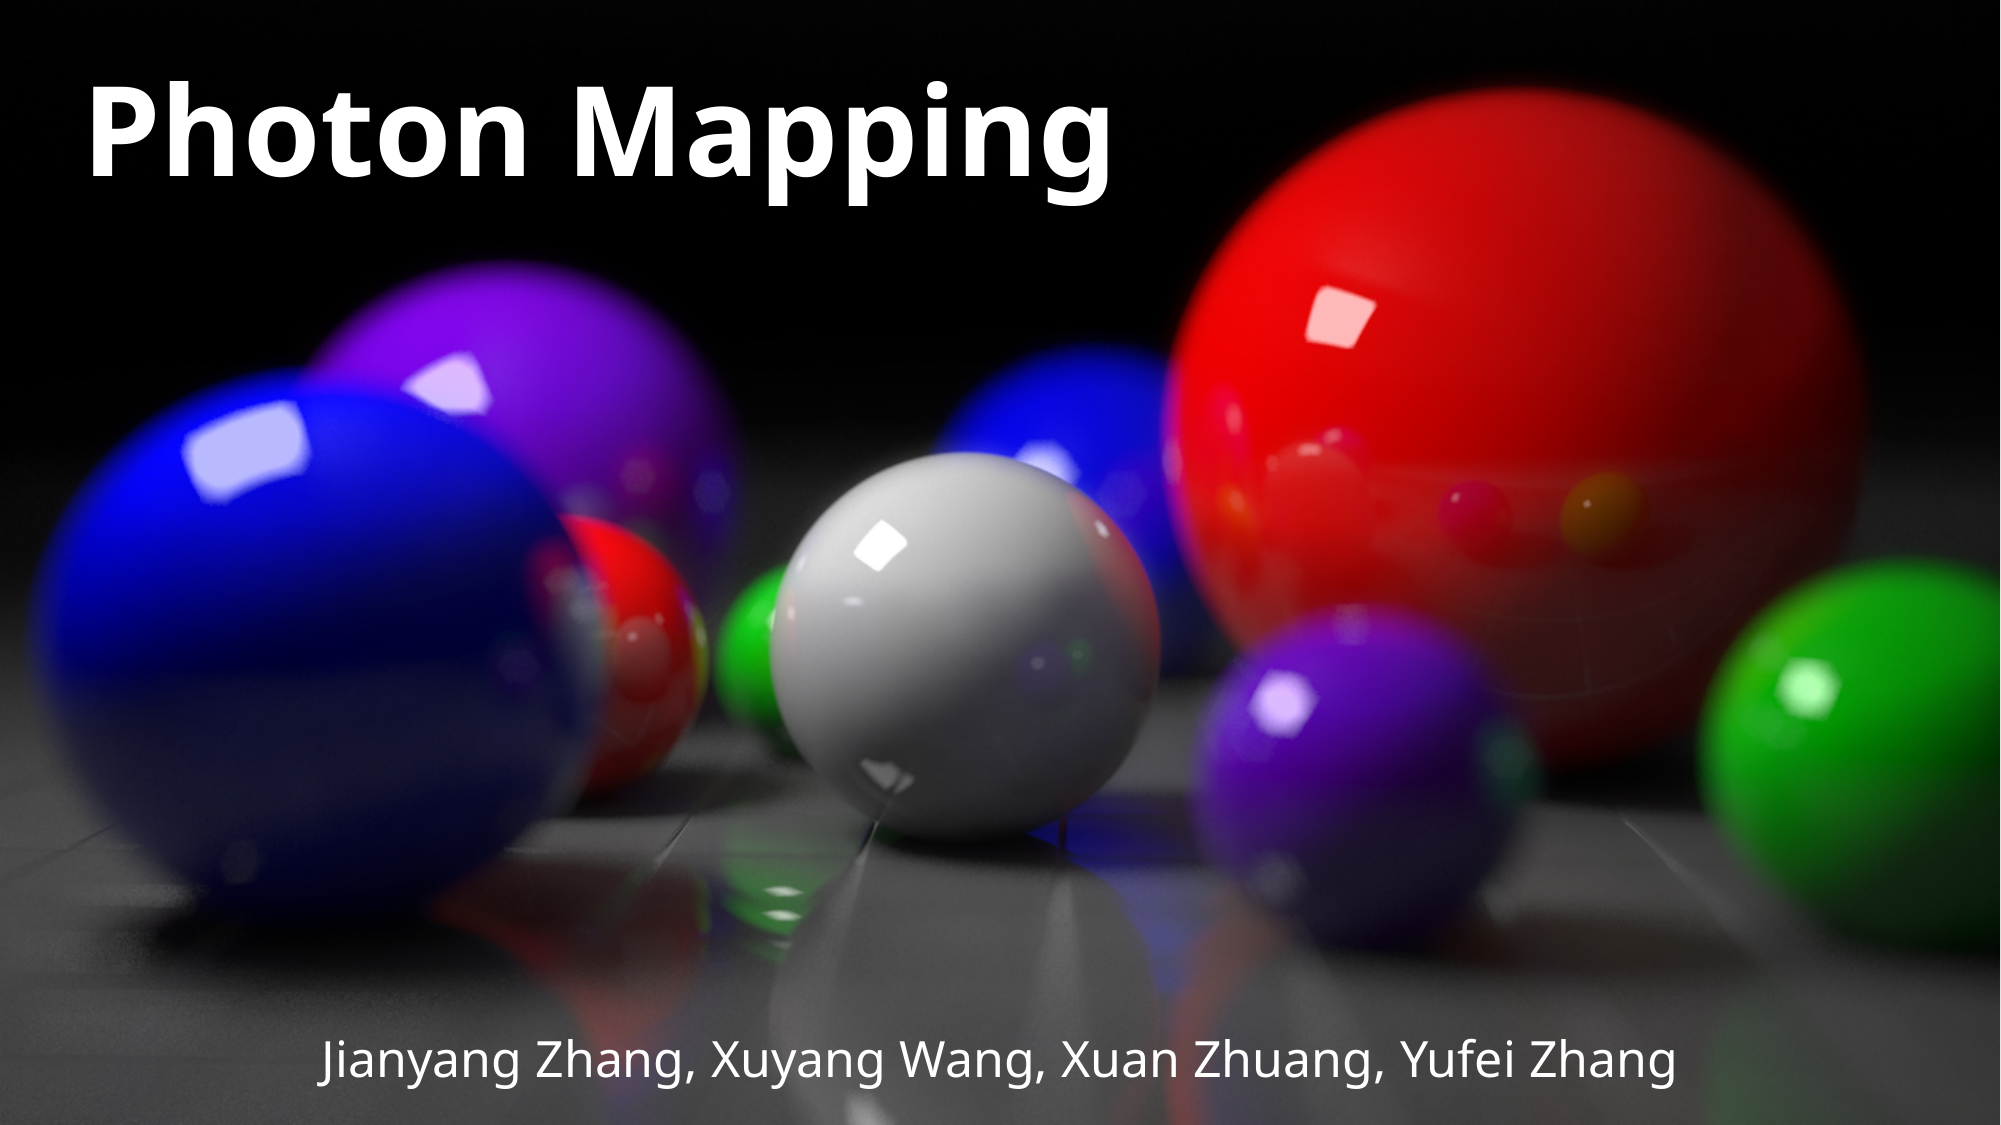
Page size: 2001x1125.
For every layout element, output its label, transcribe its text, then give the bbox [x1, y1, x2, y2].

text_box Photon Mapping [67, 43, 1299, 209]
text_box Jianyang Zhang, Xuyang Wang, Xuan Zhuang, Yufei Zhang [33, 1020, 1967, 1096]
picture [0, 0, 2001, 1125]
